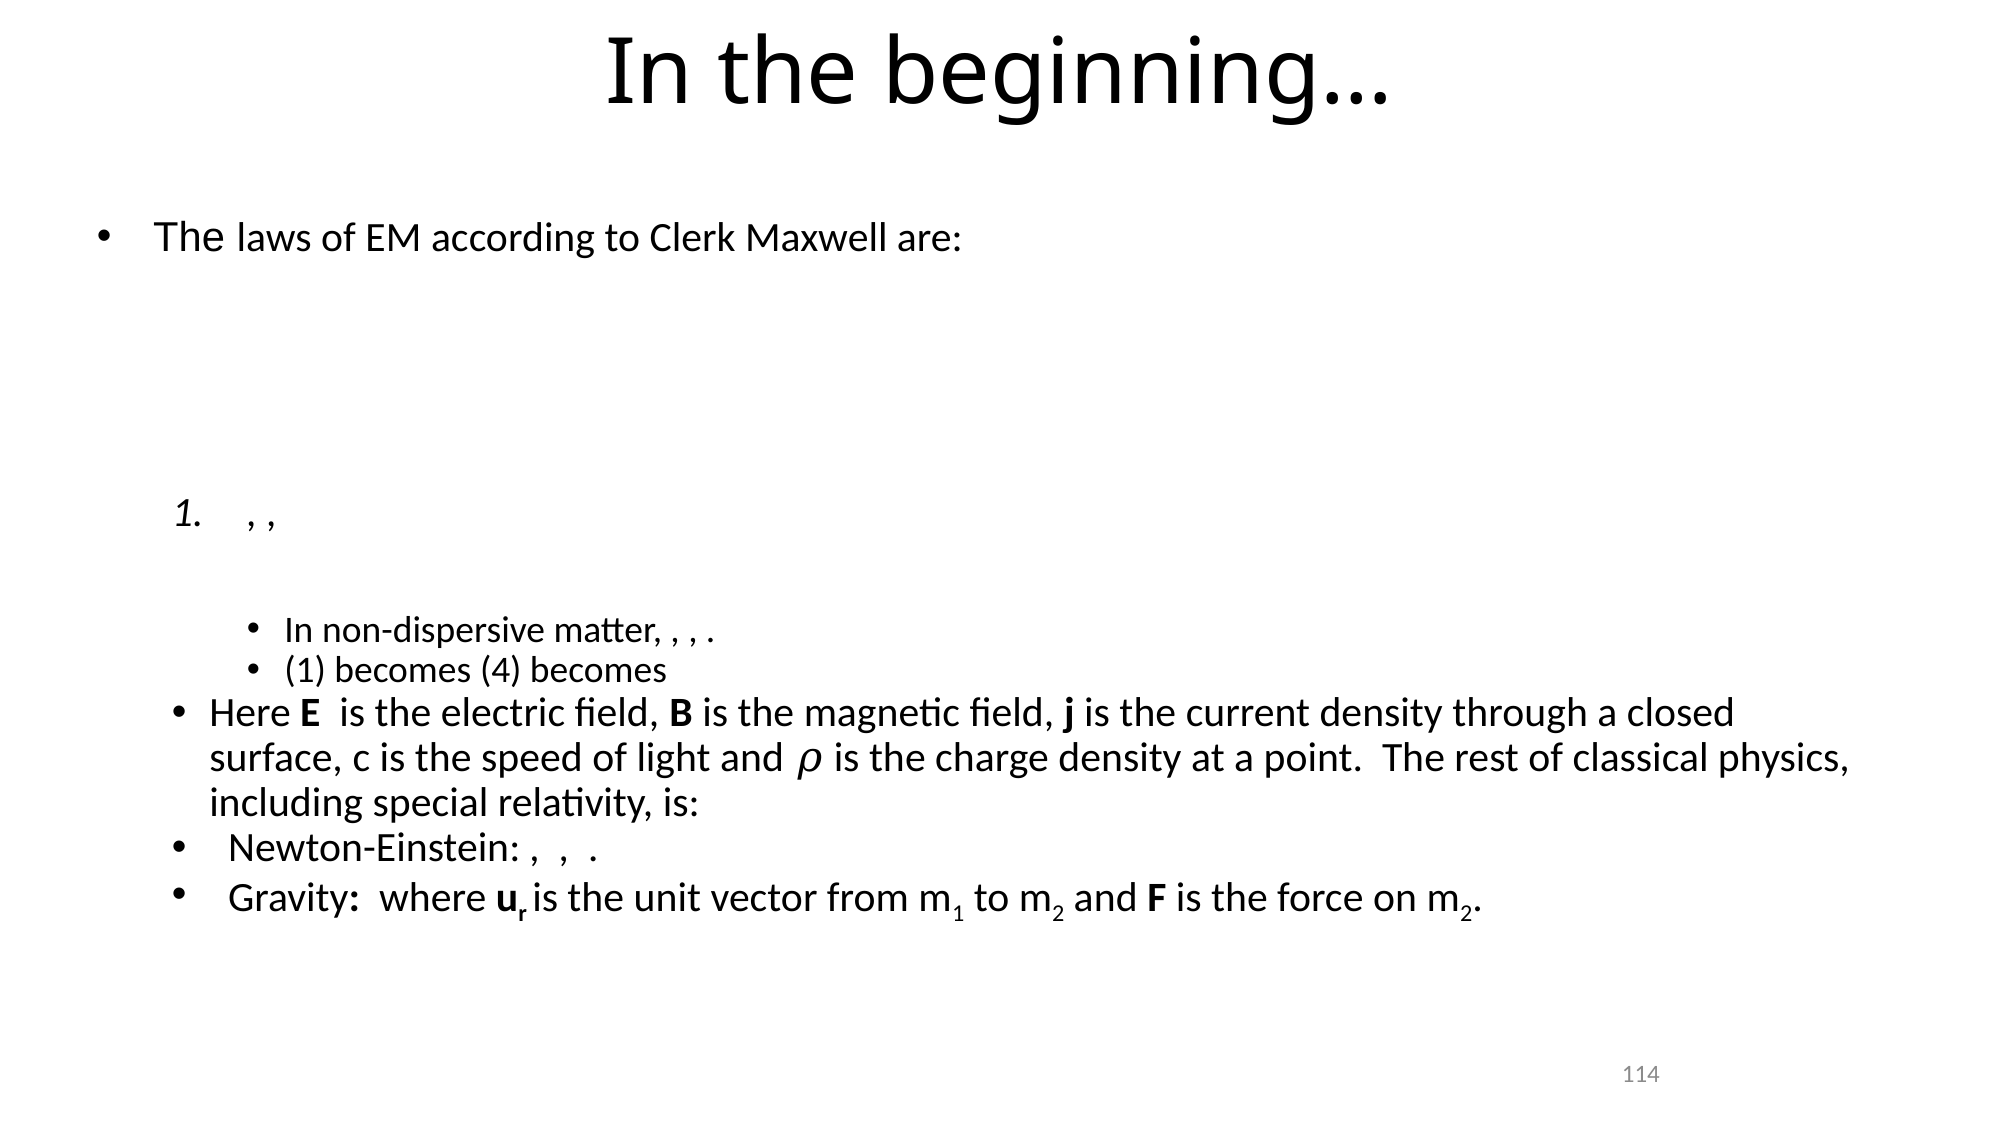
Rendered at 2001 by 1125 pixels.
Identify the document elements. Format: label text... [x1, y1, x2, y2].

title In the beginning… [47, 0, 1953, 149]
slide_number 114 [1325, 1042, 1675, 1103]
